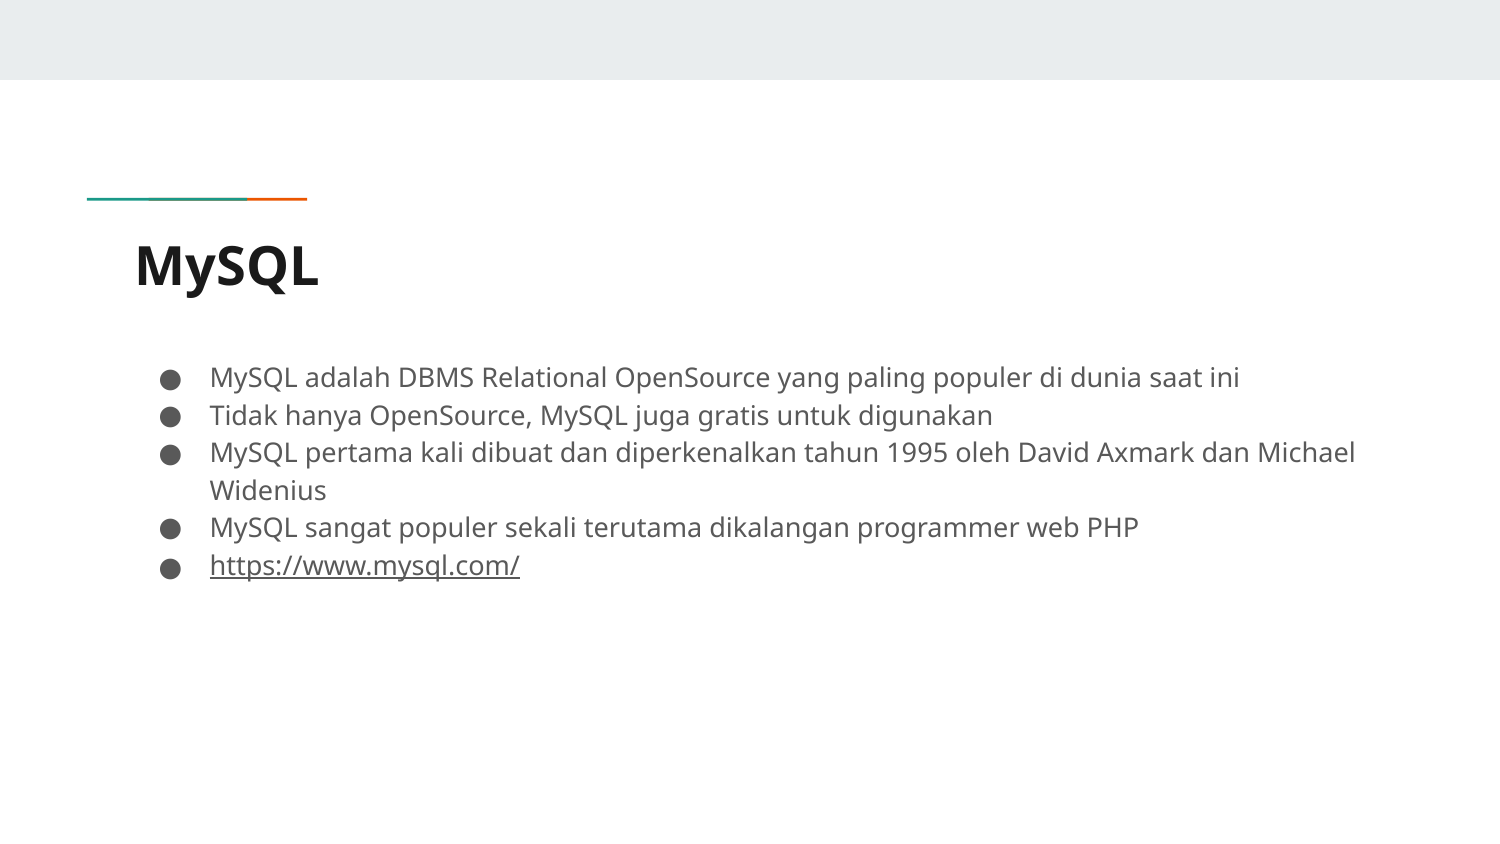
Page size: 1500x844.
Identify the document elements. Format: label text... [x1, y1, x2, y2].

list MySQL adalah DBMS Relational OpenSource yang paling populer di dunia saat ini Tidak hanya OpenSource, MySQL juga gratis untuk digunakan MySQL pertama kali dibuat dan diperkenalkan tahun 1995 oleh David Axmark dan Michael Widenius MySQL sangat populer sekali terutama dikalangan programmer web PHP https://www.mysql.com/ [119, 341, 1381, 712]
title MySQL [119, 216, 1381, 305]
